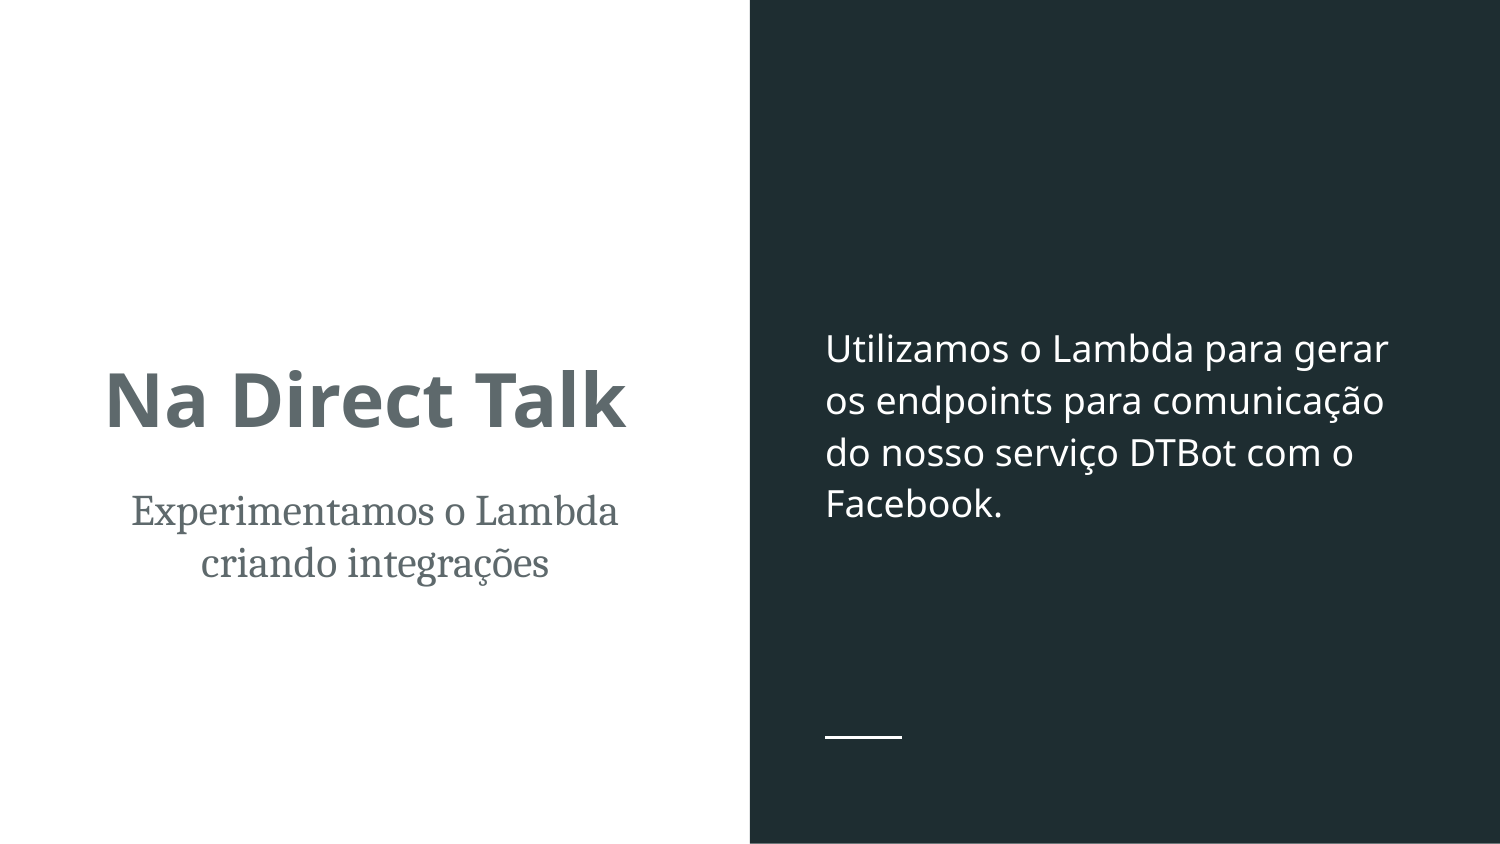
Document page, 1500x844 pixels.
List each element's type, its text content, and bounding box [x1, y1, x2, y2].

list Utilizamos o Lambda para gerar os endpoints para comunicação do nosso serviço DTBot com o Facebook. [810, 118, 1440, 725]
title Na Direct Talk [43, 181, 708, 458]
subtitle Experimentamos o Lambda criando integrações [43, 466, 708, 688]
